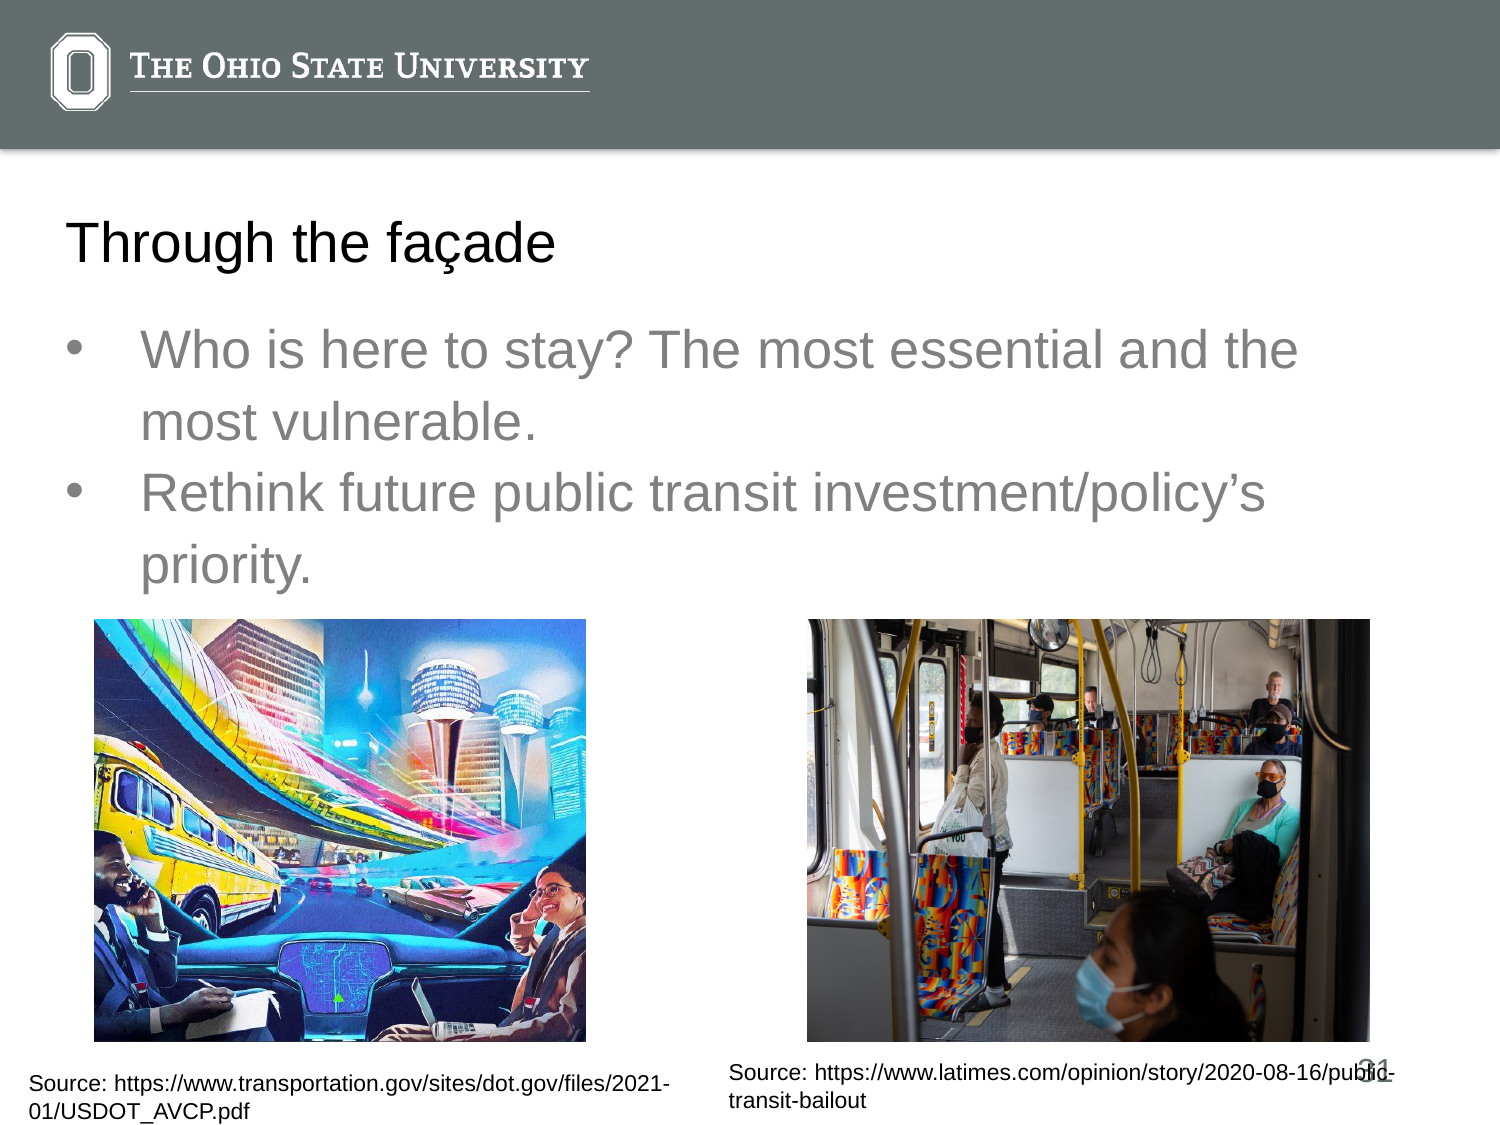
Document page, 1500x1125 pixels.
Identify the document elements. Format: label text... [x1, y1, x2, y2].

picture [94, 619, 587, 1042]
text_box Source: https://www.latimes.com/opinion/story/2020-08-16/public-transit-bailout [713, 1050, 1471, 1120]
text_box Source: https://www.transportation.gov/sites/dot.gov/files/2021-01/USDOT_AVCP.pdf [13, 1061, 717, 1125]
picture [807, 619, 1370, 1042]
list Who is here to stay? The most essential and the most vulnerable. Rethink future public transit investment/policy’s priority. [50, 300, 1439, 1043]
picture [50, 32, 590, 111]
title Through the façade [50, 198, 1439, 282]
